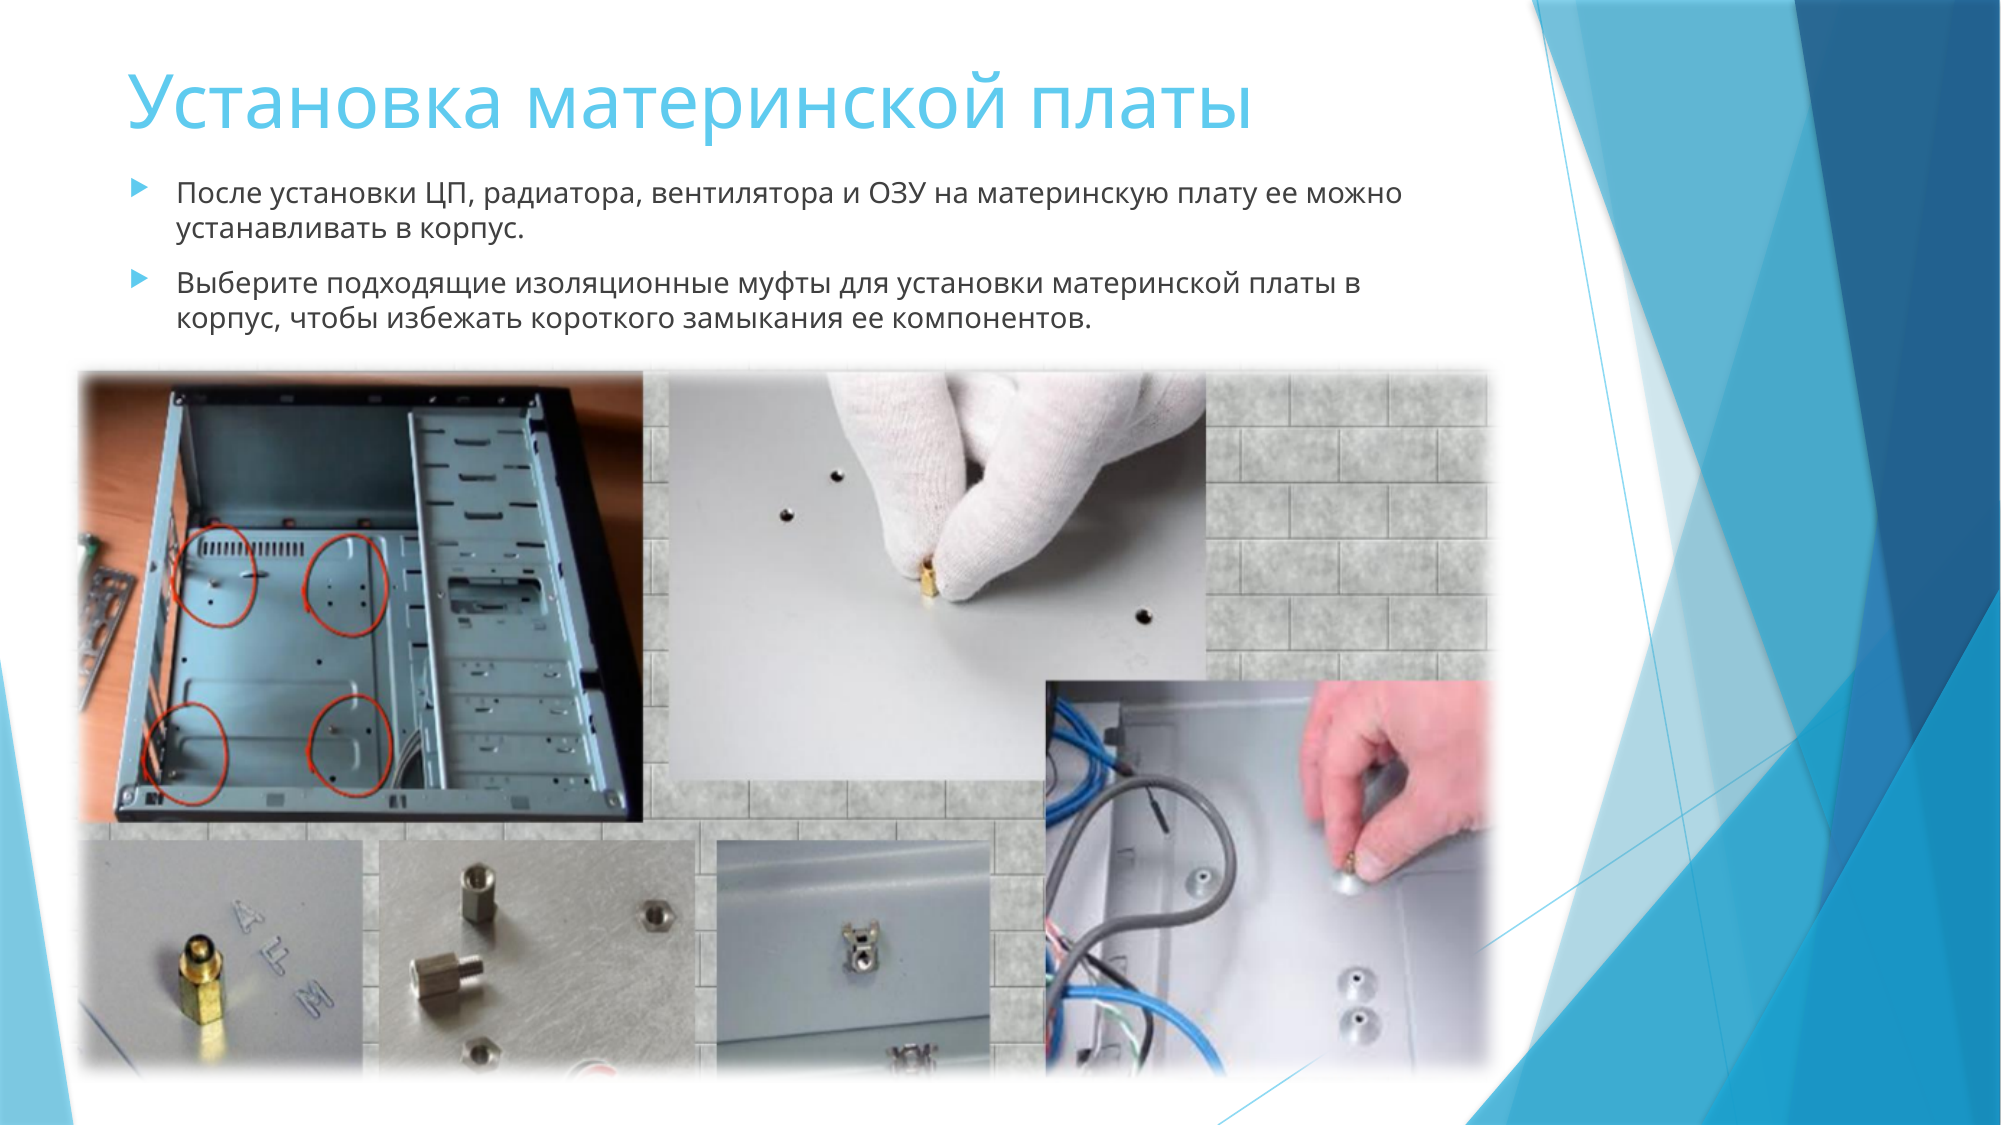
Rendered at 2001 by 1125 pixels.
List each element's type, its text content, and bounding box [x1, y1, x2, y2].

picture [66, 357, 1506, 1083]
list После установки ЦП, радиатора, вентилятора и ОЗУ на материнскую плату ее можно устанавливать в корпус. Выберите подходящие изоляционные муфты для установки материнской платы в корпус, чтобы избежать короткого замыкания ее компонентов. [39, 166, 1450, 504]
title Установка материнской платы [112, 46, 1523, 179]
